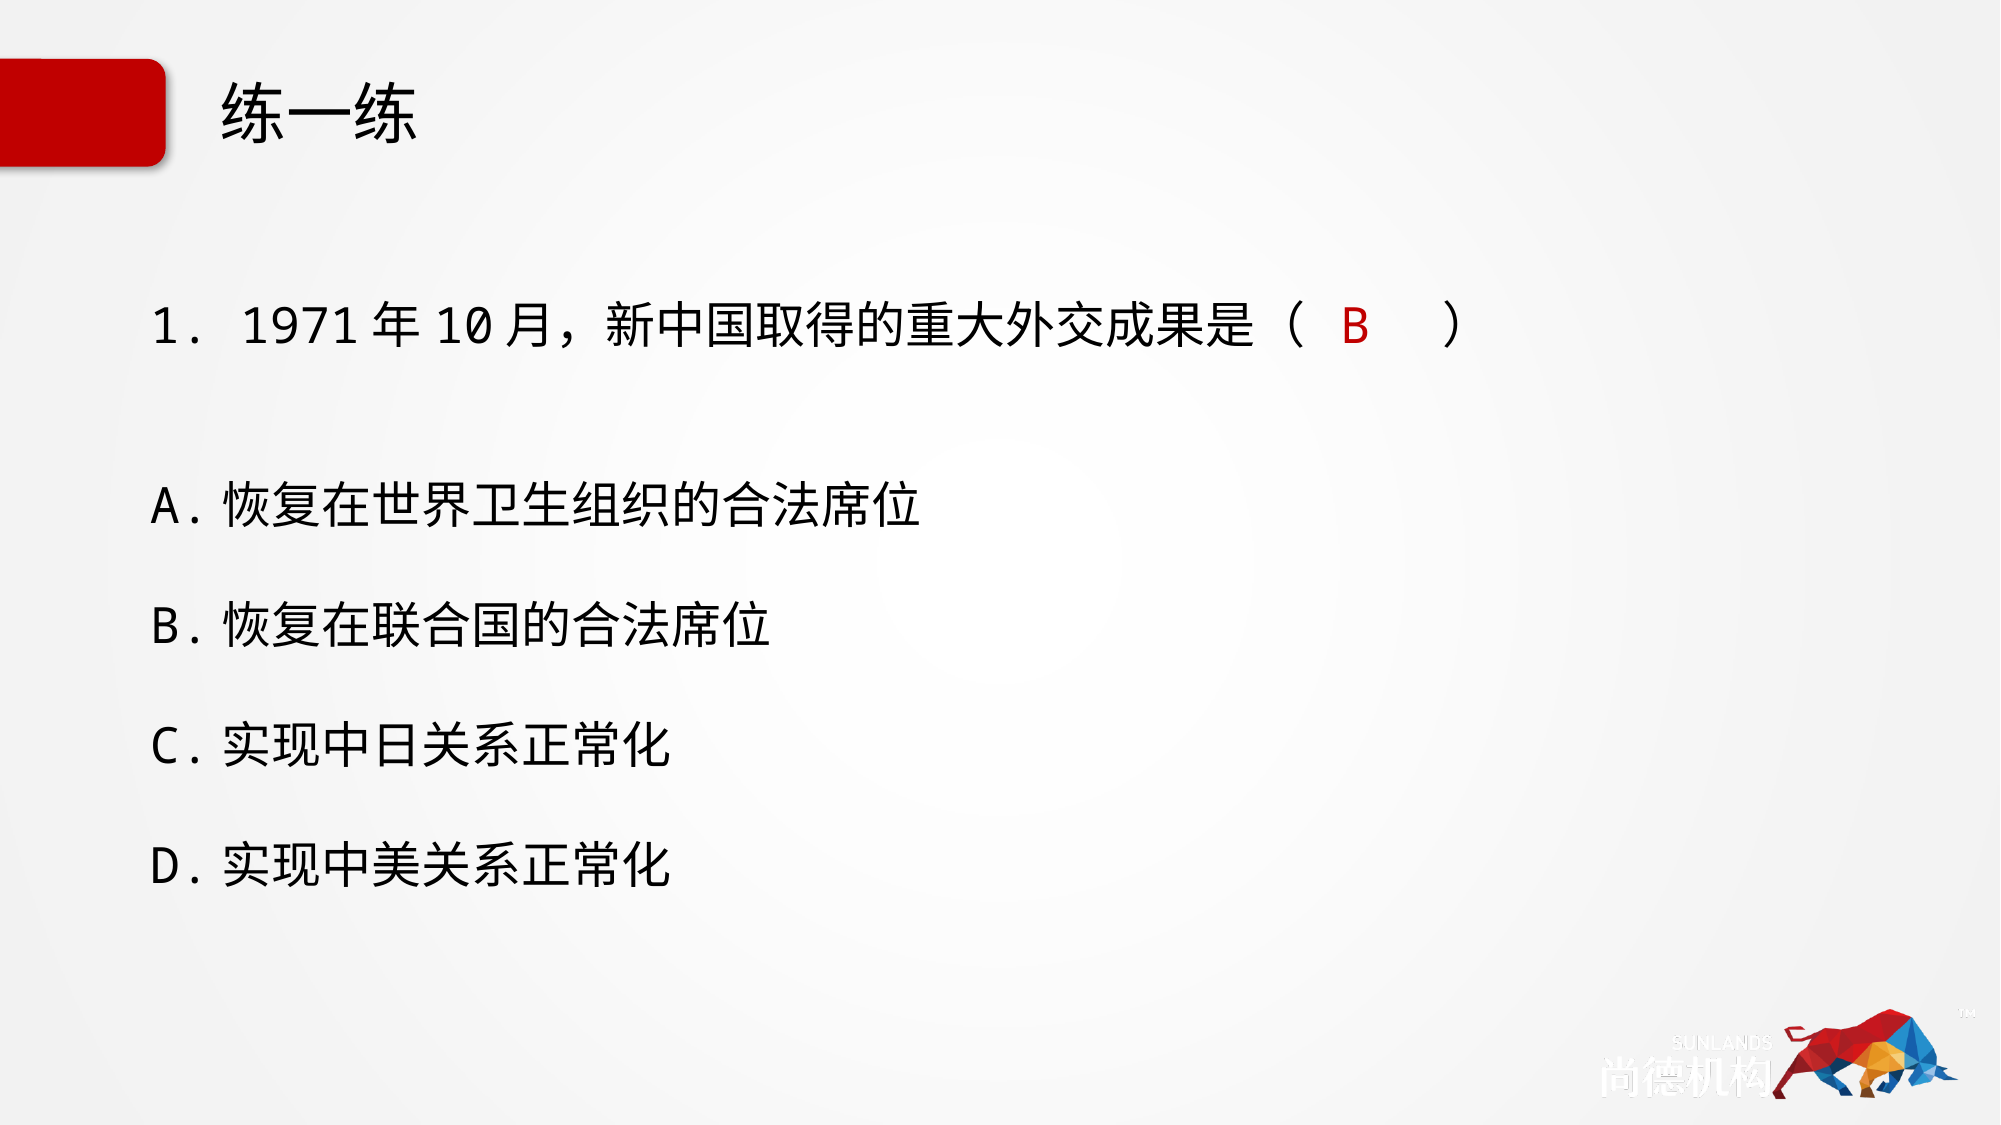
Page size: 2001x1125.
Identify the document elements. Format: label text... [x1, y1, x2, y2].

text_box 1. 1971年10月，新中国取得的重大外交成果是（ B ） A.恢复在世界卫生组织的合法席位 B.恢复在联合国的合法席位 C.实现中日关系正常化 D.实现中美关系正常化 [134, 286, 1877, 961]
picture [0, 0, 2001, 1125]
title 练一练 [204, 72, 1877, 162]
